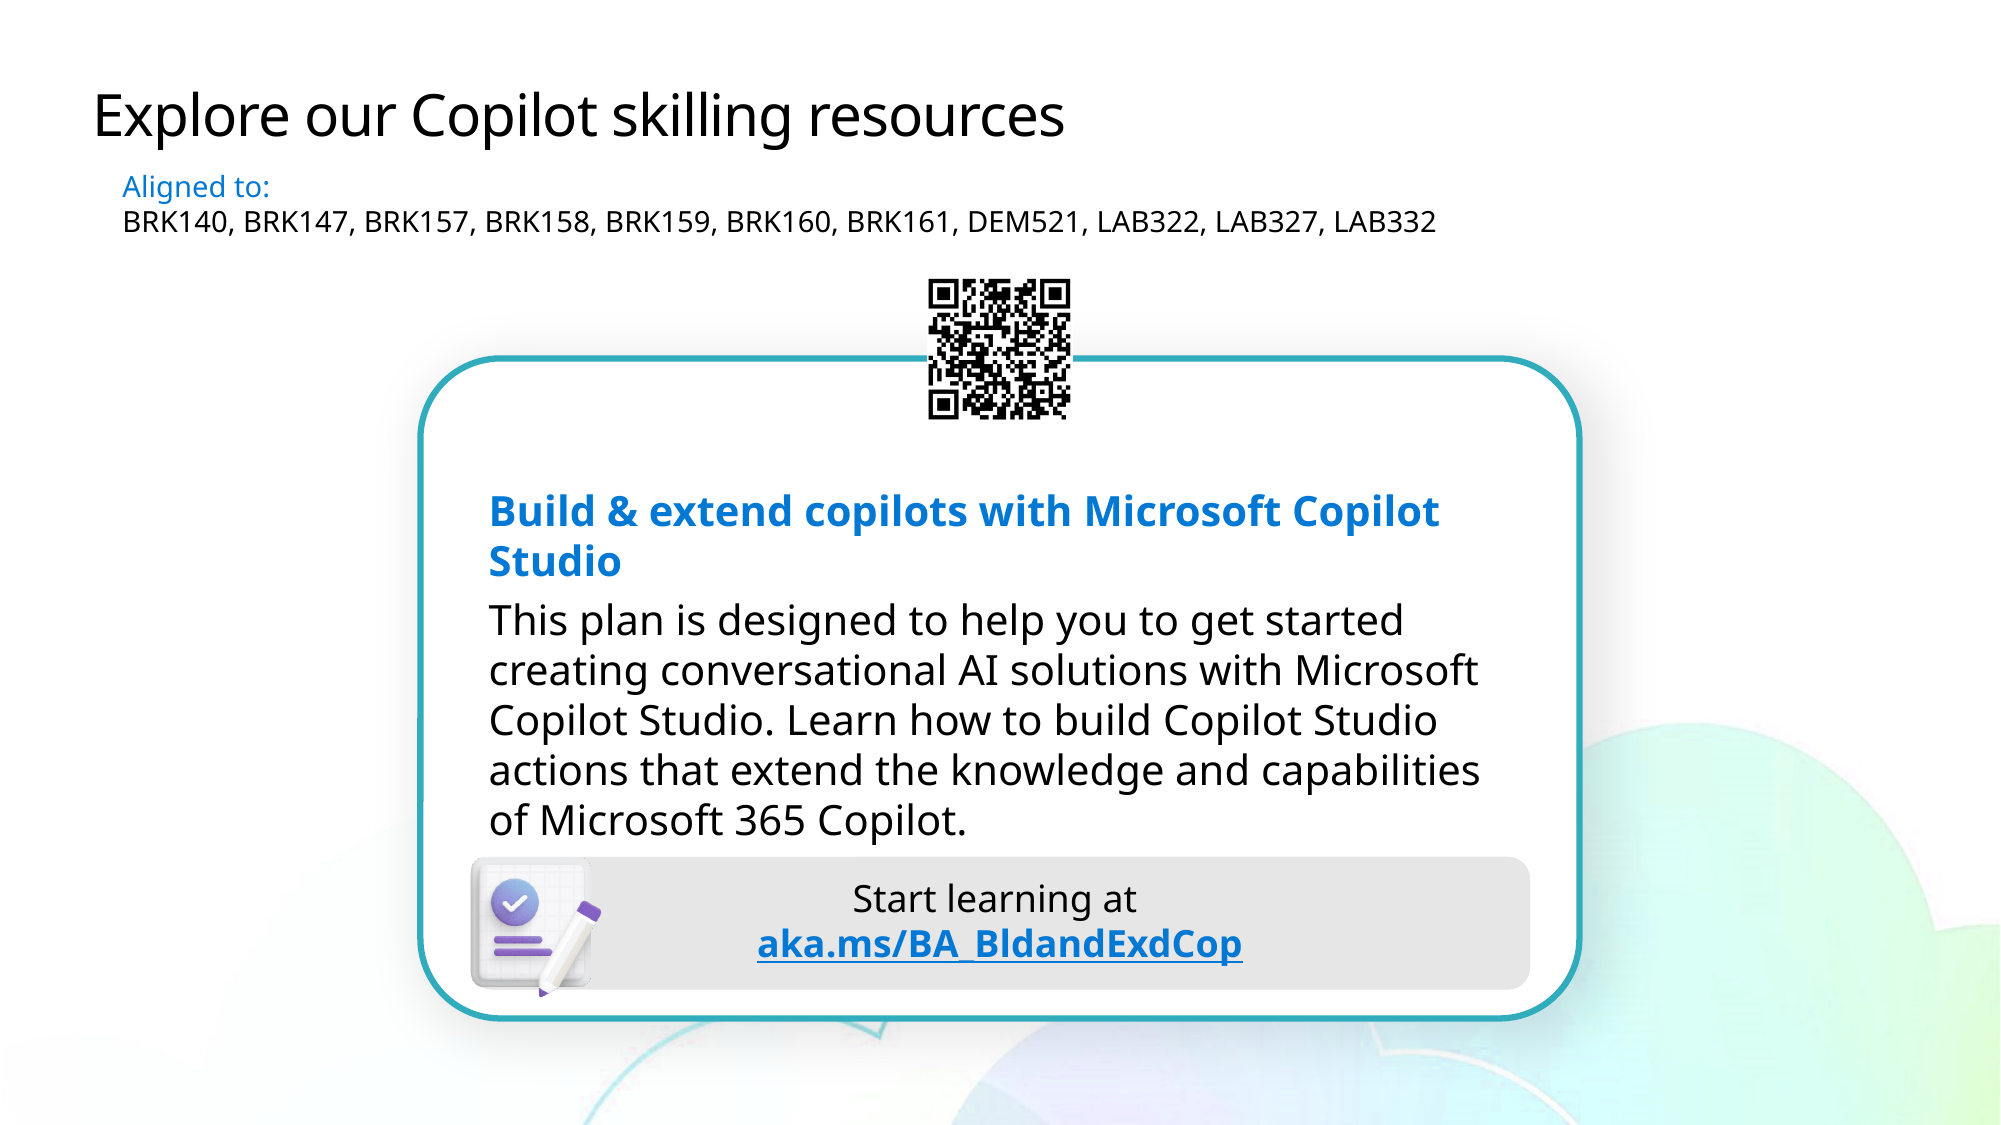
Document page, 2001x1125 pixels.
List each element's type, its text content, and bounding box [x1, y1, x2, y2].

text_box Start learning at aka.ms/BA_BldandExdCop [611, 856, 1531, 990]
picture [0, 0, 2001, 1125]
text_box Build & extend copilots with Microsoft Copilot Studio This plan is designed to help you to get started creating conversational AI solutions with Microsoft Copilot Studio. Learn how to build Copilot Studio actions that extend the knowledge and capabilities of Microsoft 365 Copilot. [420, 358, 1580, 1019]
text_box Aligned to: BRK140, BRK147, BRK157, BRK158, BRK159, BRK160, BRK161, DEM521, LAB322, LAB327, LAB332 [92, 143, 1929, 278]
title Explore our Copilot skilling resources [92, 77, 1911, 143]
